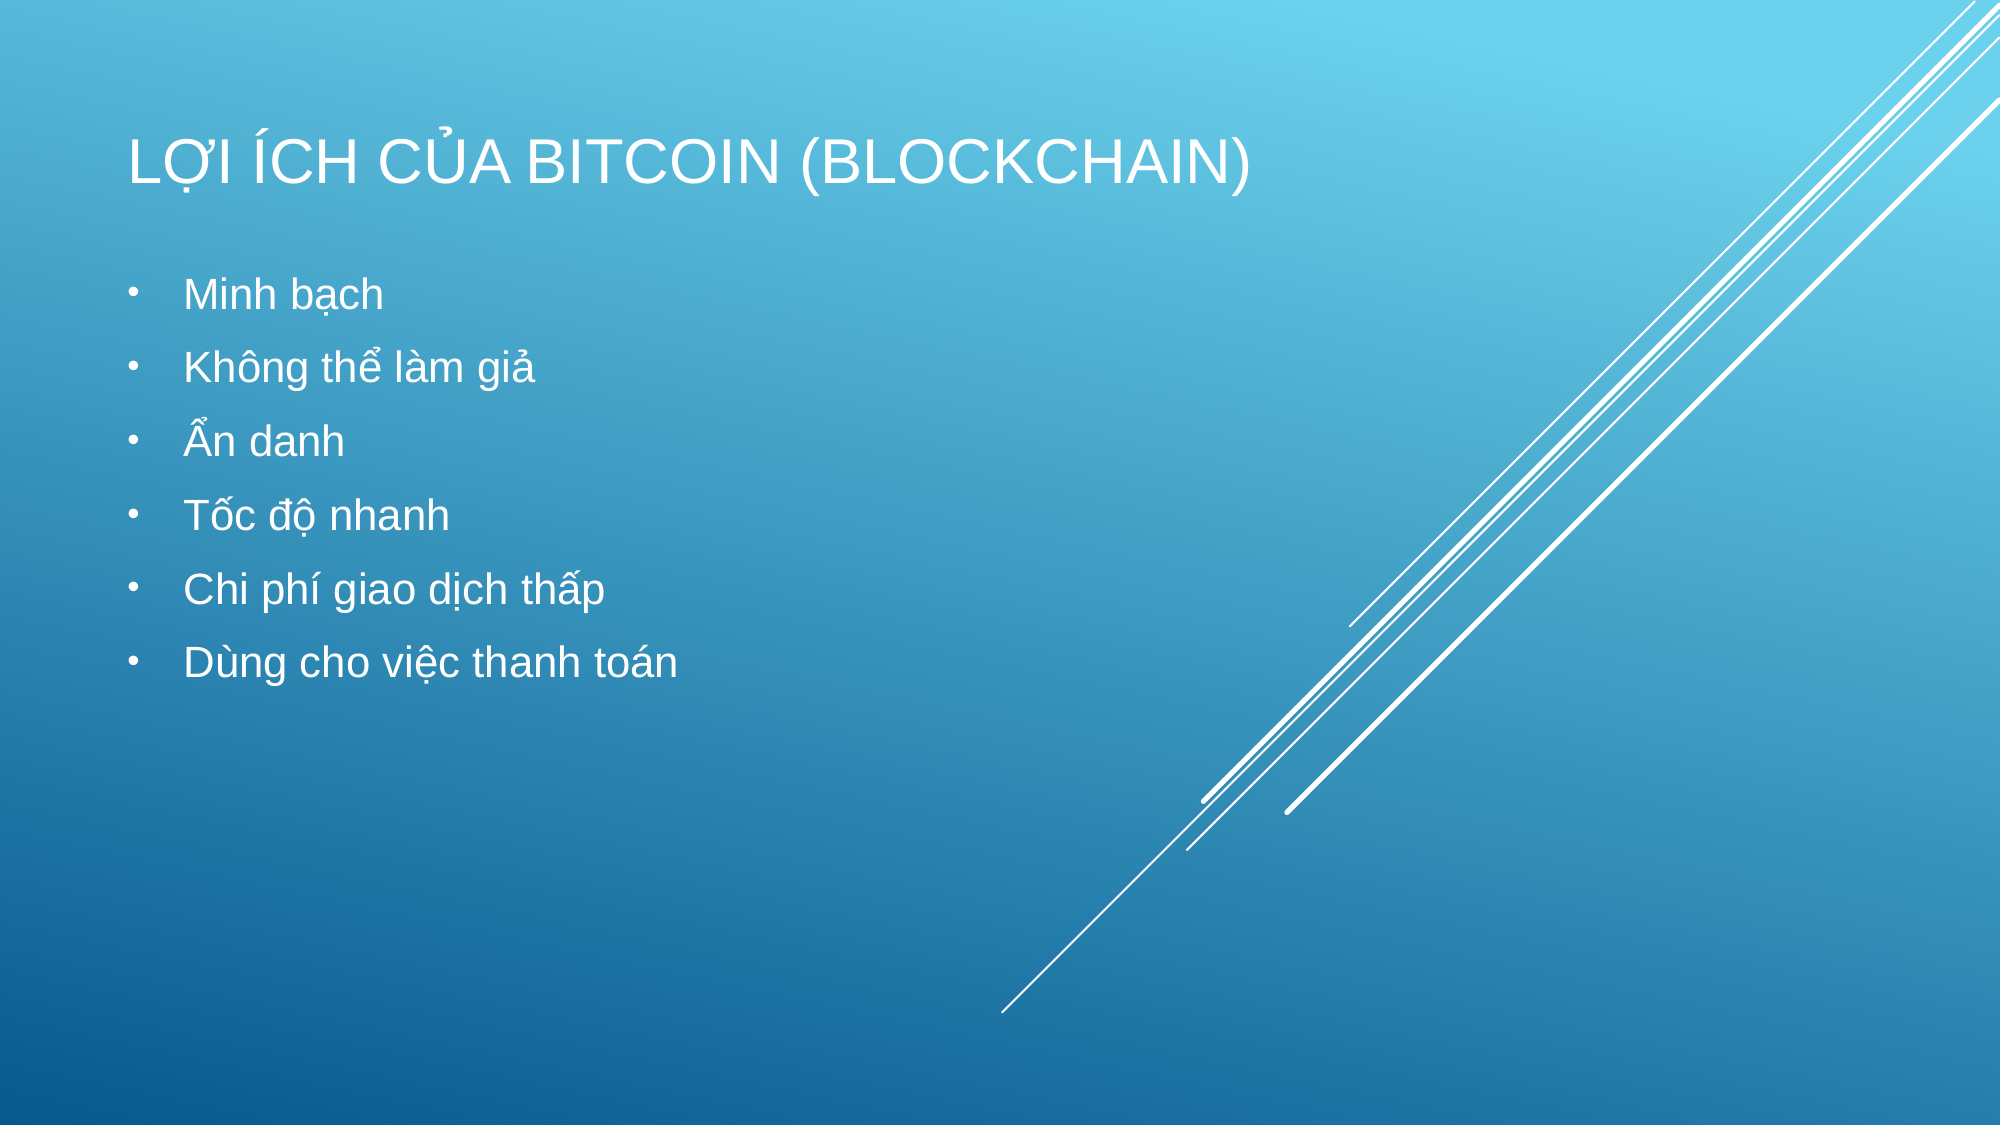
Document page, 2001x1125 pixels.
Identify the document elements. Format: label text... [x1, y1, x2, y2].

subtitle Minh bạch Không thể làm giả Ẩn danh Tốc độ nhanh Chi phí giao dịch thấp Dùng cho việc thanh toán [112, 257, 1163, 950]
title Lợi ích của bitcoin (Blockchain) [112, 112, 1414, 204]
